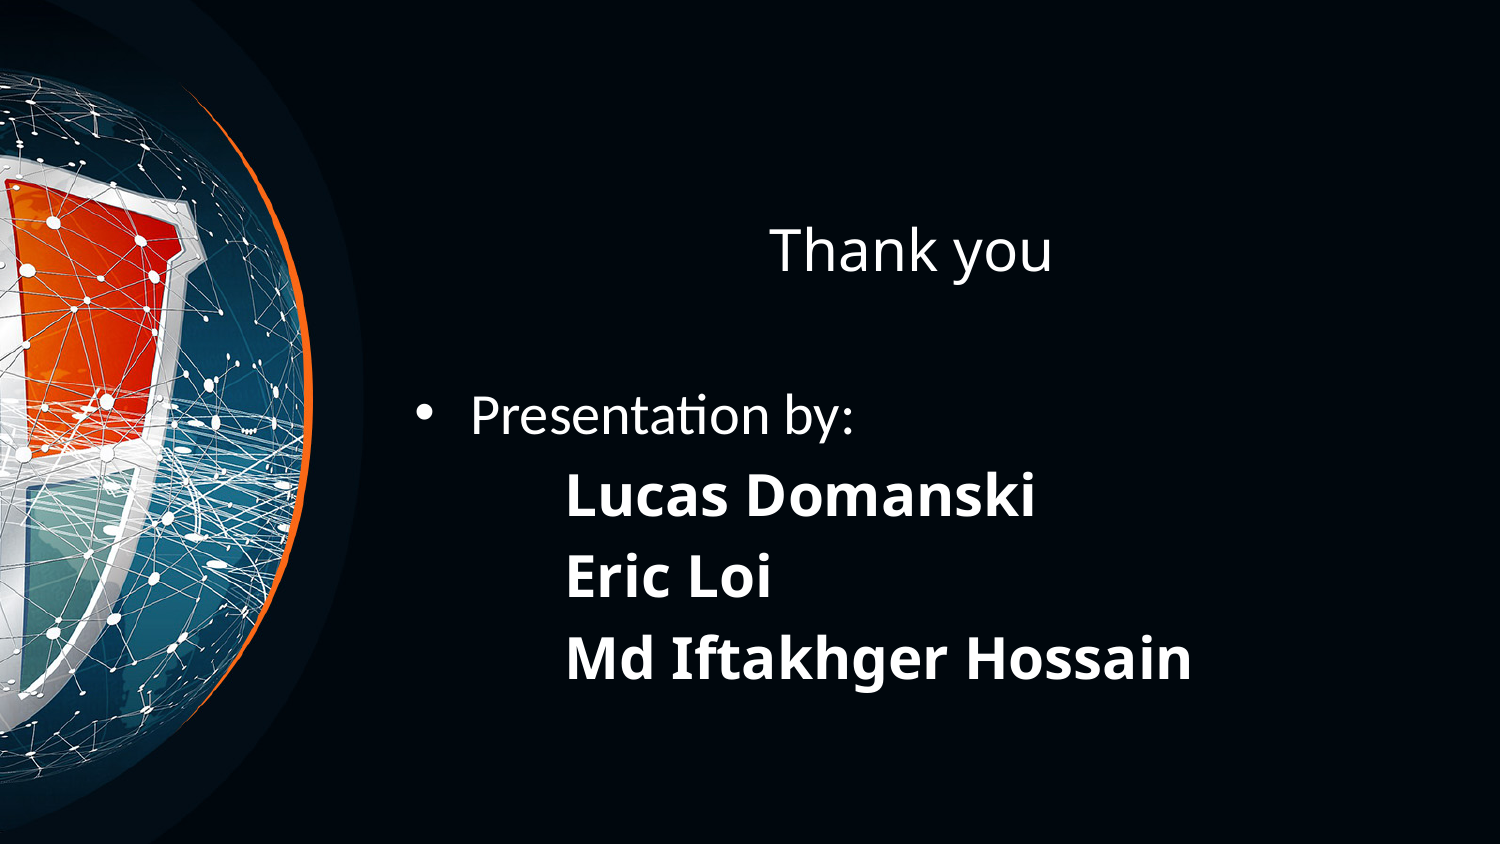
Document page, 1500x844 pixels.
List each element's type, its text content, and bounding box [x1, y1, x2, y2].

picture [0, 0, 1500, 844]
list Thank you Presentation by: Lucas Domanski Eric Loi Md Iftakhger Hossain [399, 206, 1425, 782]
